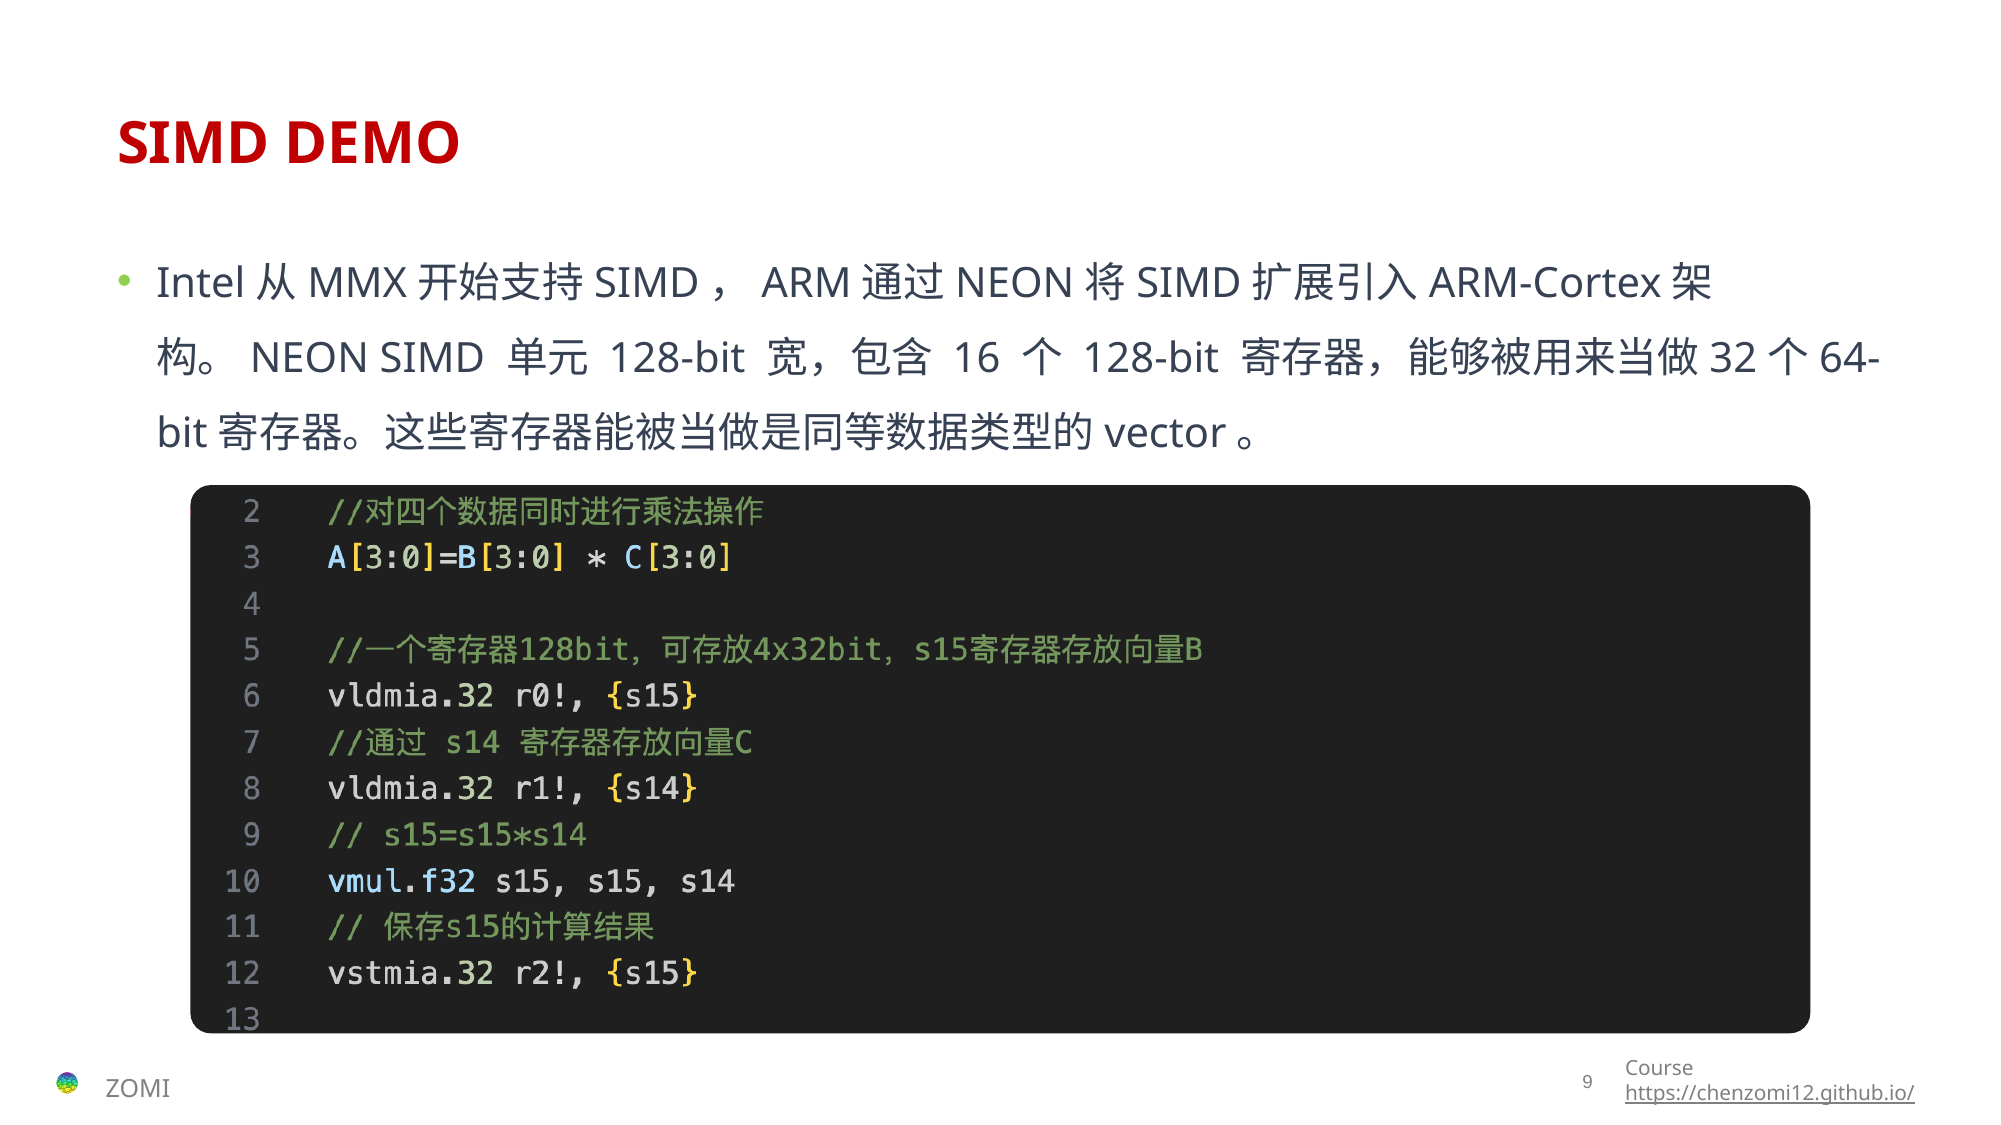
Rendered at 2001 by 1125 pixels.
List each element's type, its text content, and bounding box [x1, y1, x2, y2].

picture [190, 484, 1811, 1034]
picture [57, 1073, 77, 1093]
list Intel从MMX开始支持SIMD，ARM通过NEON将SIMD扩展引入ARM-Cortex架构。NEON SIMD 单元 128-bit 宽，包含 16 个 128-bit 寄存器，能够被用来当做32个64-bit寄存器。这些寄存器能被当做是同等数据类型的vector。 [102, 223, 1901, 478]
title SIMD DEMO [102, 91, 1901, 189]
